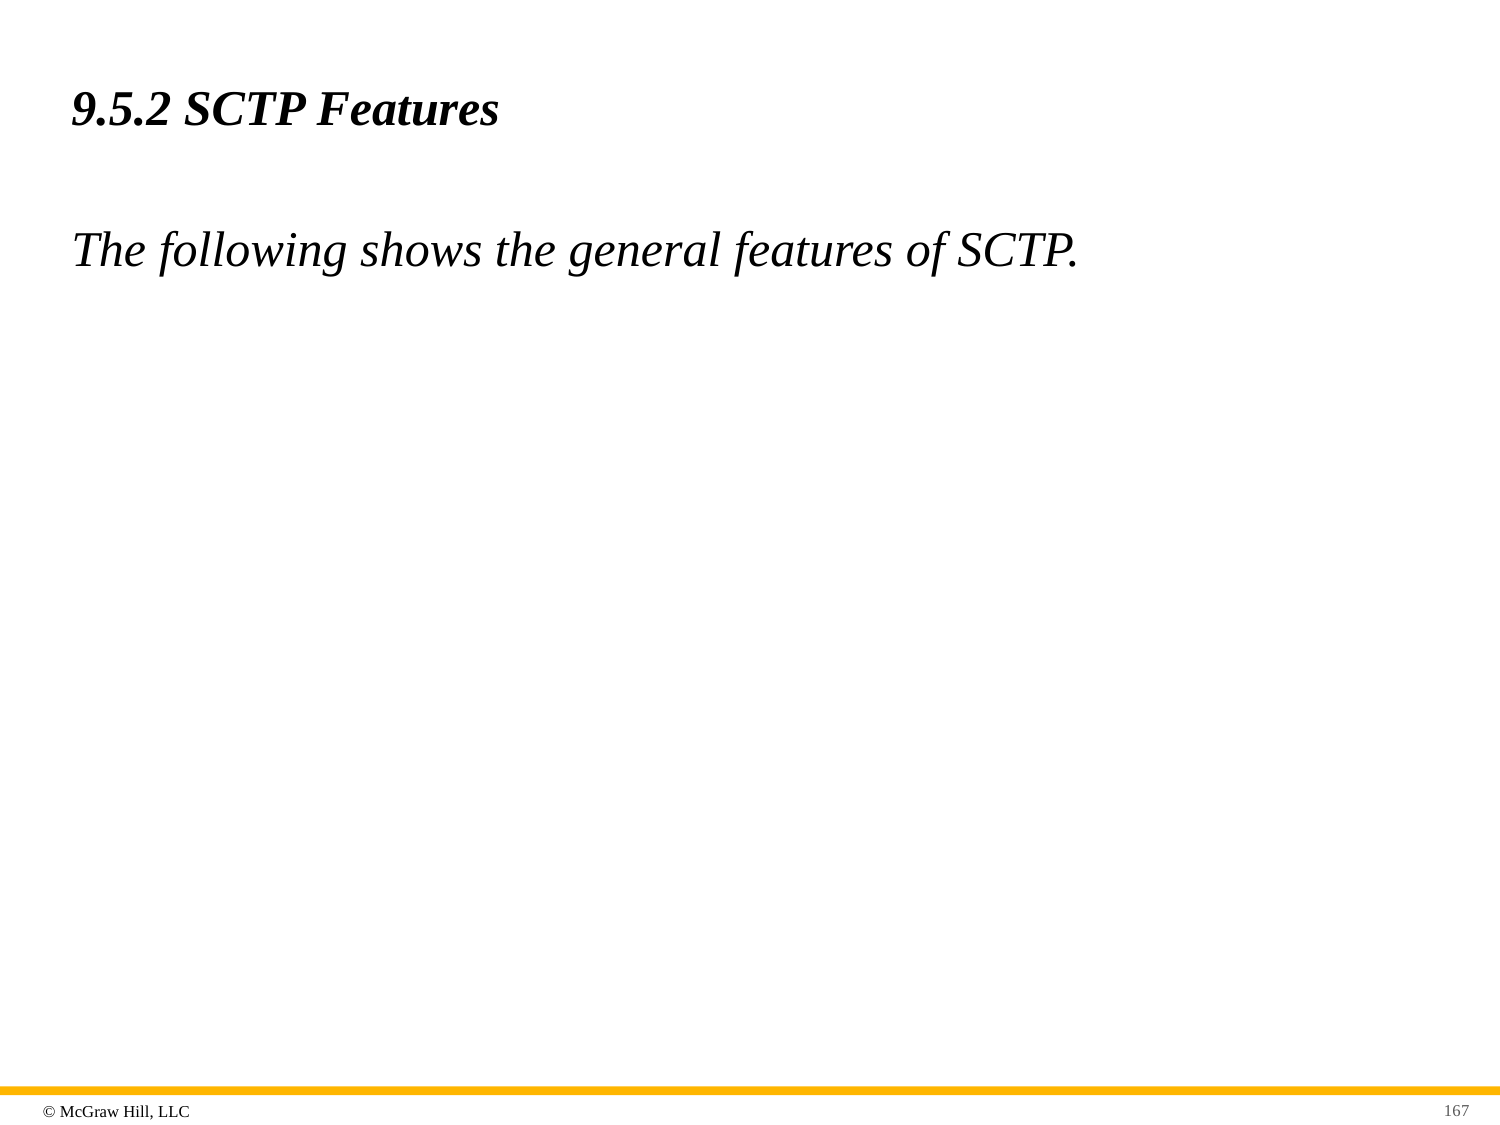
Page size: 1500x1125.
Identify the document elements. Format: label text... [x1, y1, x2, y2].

list The following shows the general features of SCTP. [56, 209, 1444, 1026]
slide_number 167 [1418, 1096, 1477, 1123]
title 9.5.2 SCTP Features [56, 50, 1444, 162]
